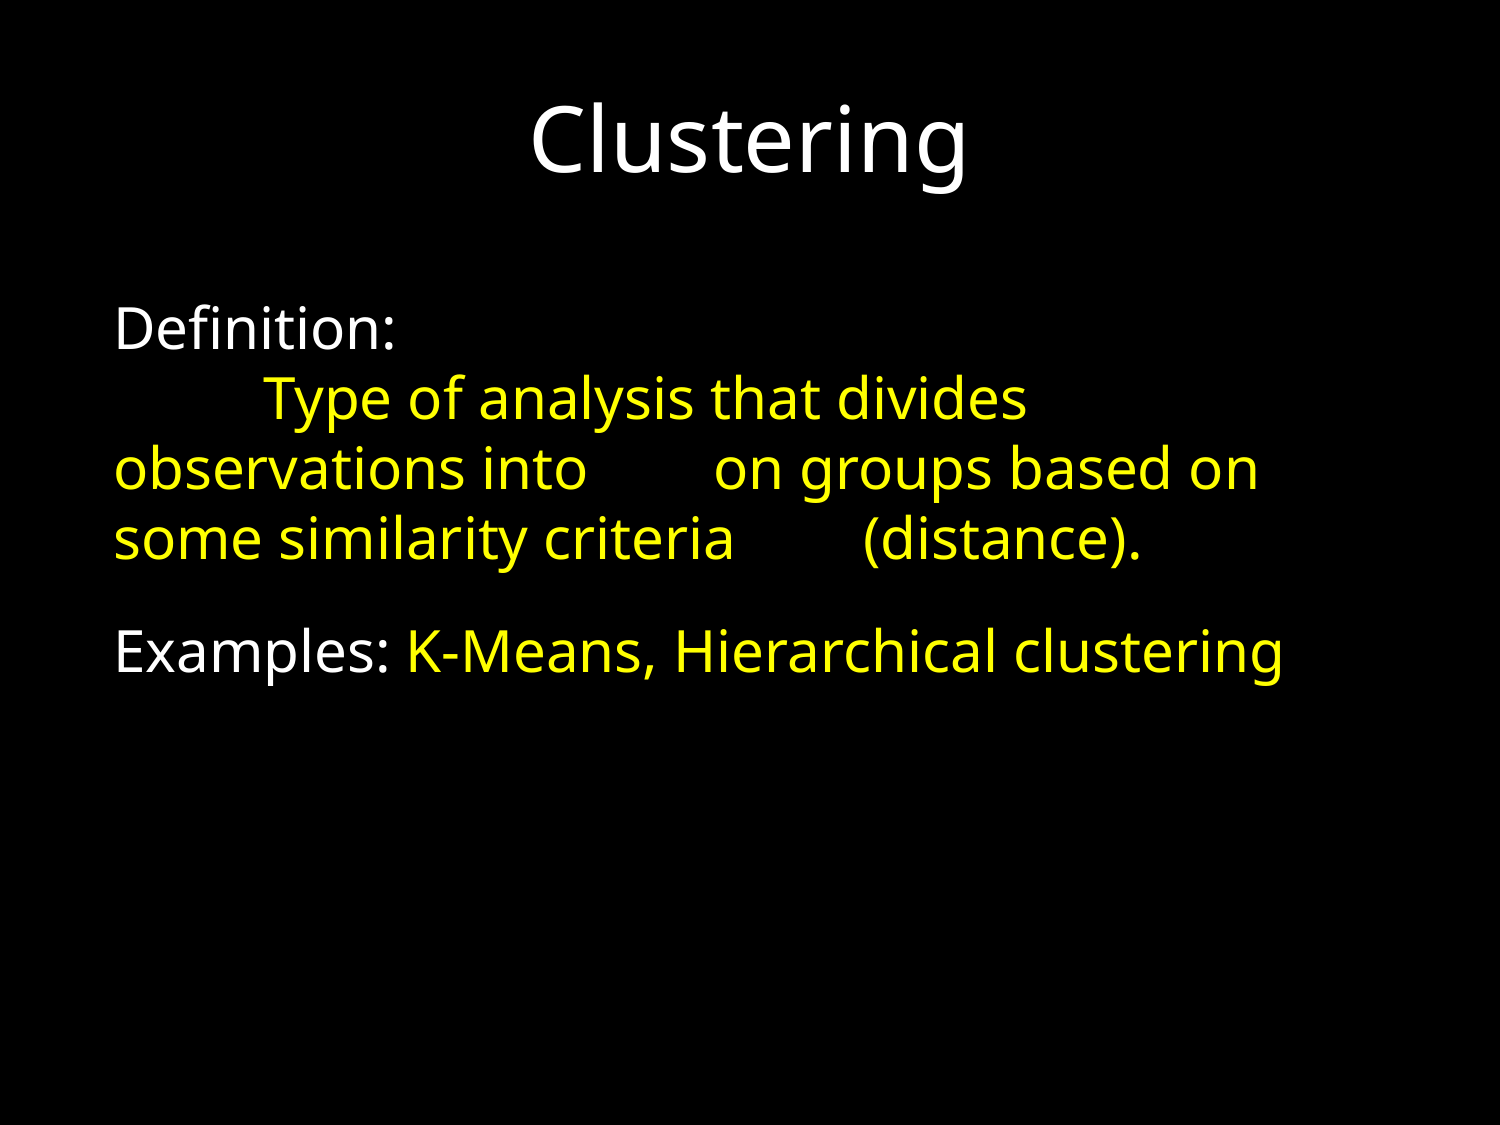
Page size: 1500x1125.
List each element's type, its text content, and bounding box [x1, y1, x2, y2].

title Clustering [75, 45, 1425, 233]
text_box Definition: Type of analysis that divides observations into on groups based on some similarity criteria (distance). Examples: K-Means, Hierarchical clustering [98, 279, 1402, 597]
